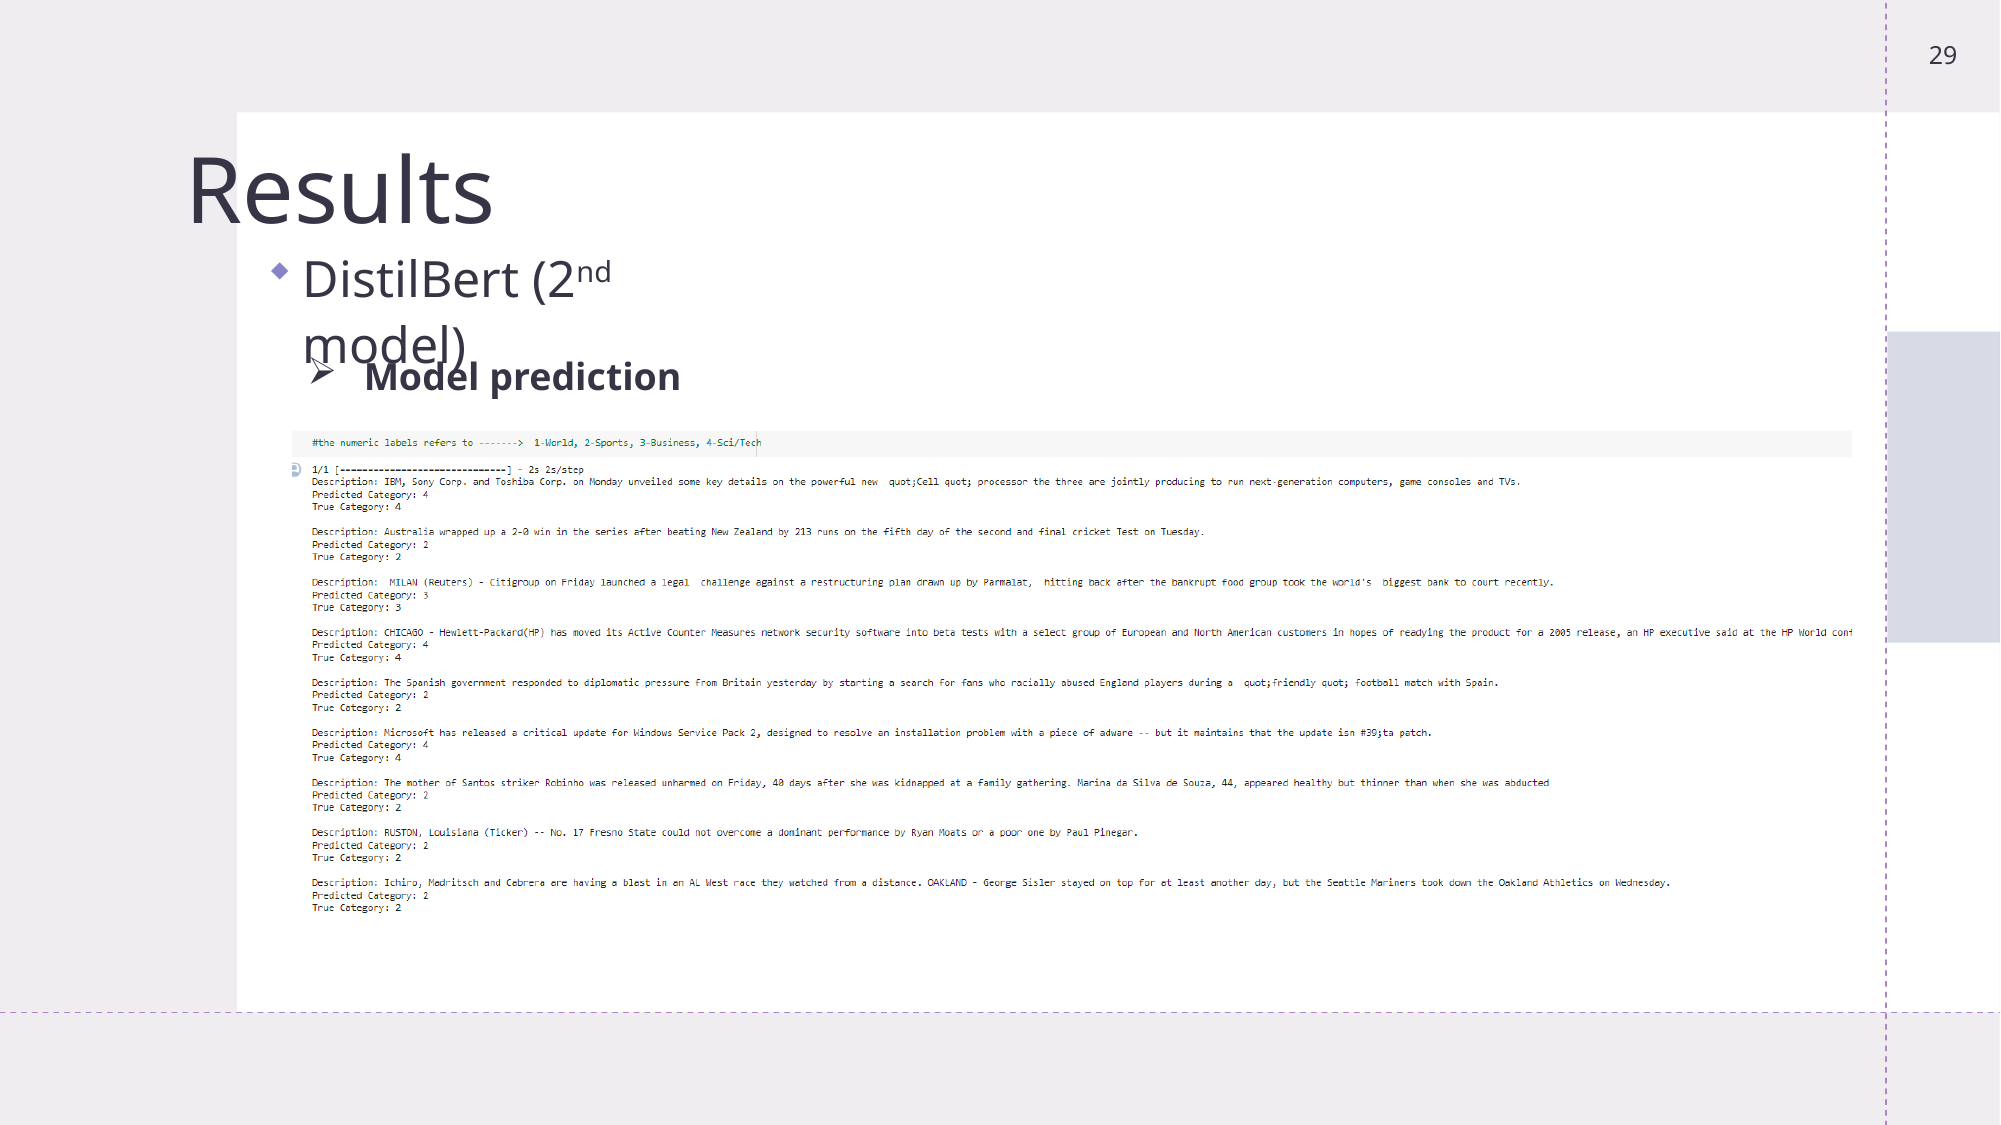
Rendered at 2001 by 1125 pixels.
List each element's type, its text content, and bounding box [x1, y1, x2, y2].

picture [292, 431, 1852, 927]
text_box DistilBert (2nd model) [250, 277, 788, 344]
text_box Model prediction [292, 342, 1096, 406]
slide_number 29 [1886, 0, 2000, 113]
title Results [170, 112, 868, 277]
